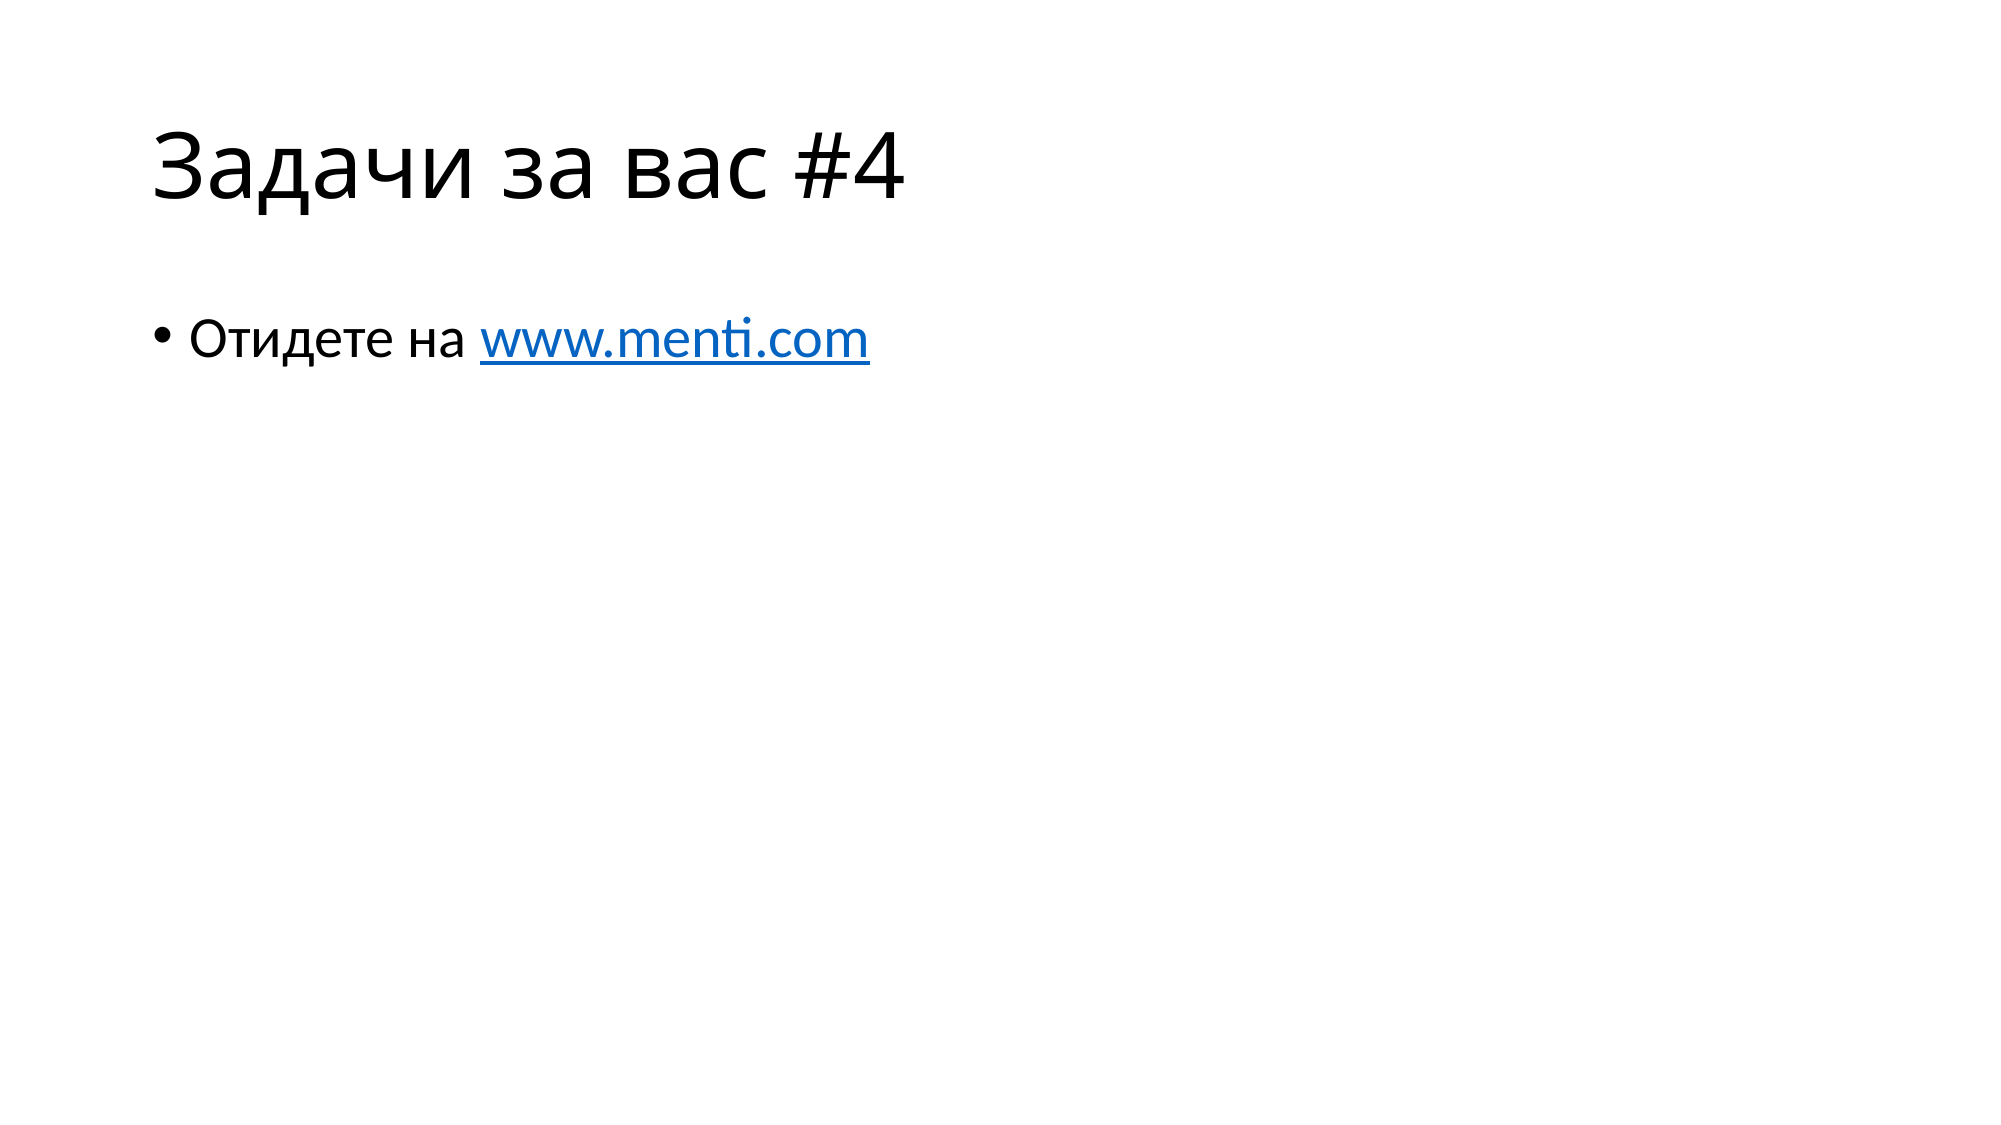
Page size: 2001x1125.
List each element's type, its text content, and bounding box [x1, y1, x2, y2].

list Отидете на www.menti.com [137, 299, 1863, 1014]
title Задачи за вас #4 [137, 59, 1863, 278]
